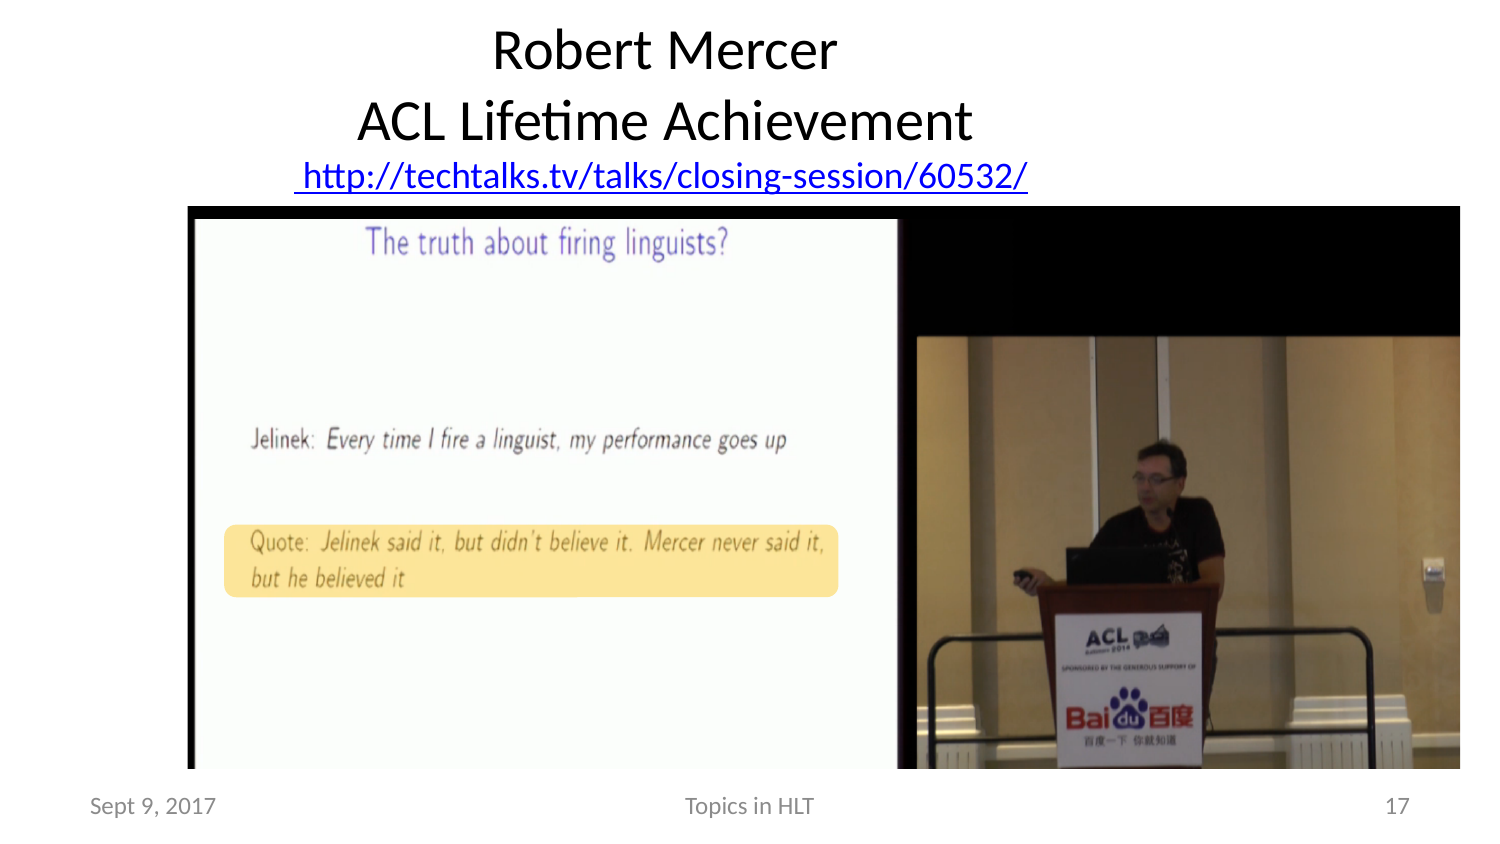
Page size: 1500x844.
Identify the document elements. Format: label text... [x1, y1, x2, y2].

picture [187, 206, 1461, 769]
title Robert Mercer ACL Lifetime Achievement http://techtalks.tv/talks/closing-session/60532/ [243, 33, 1088, 175]
slide_number 17 [1074, 782, 1425, 827]
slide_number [75, 782, 425, 827]
footer Topics in HLT [512, 782, 988, 827]
